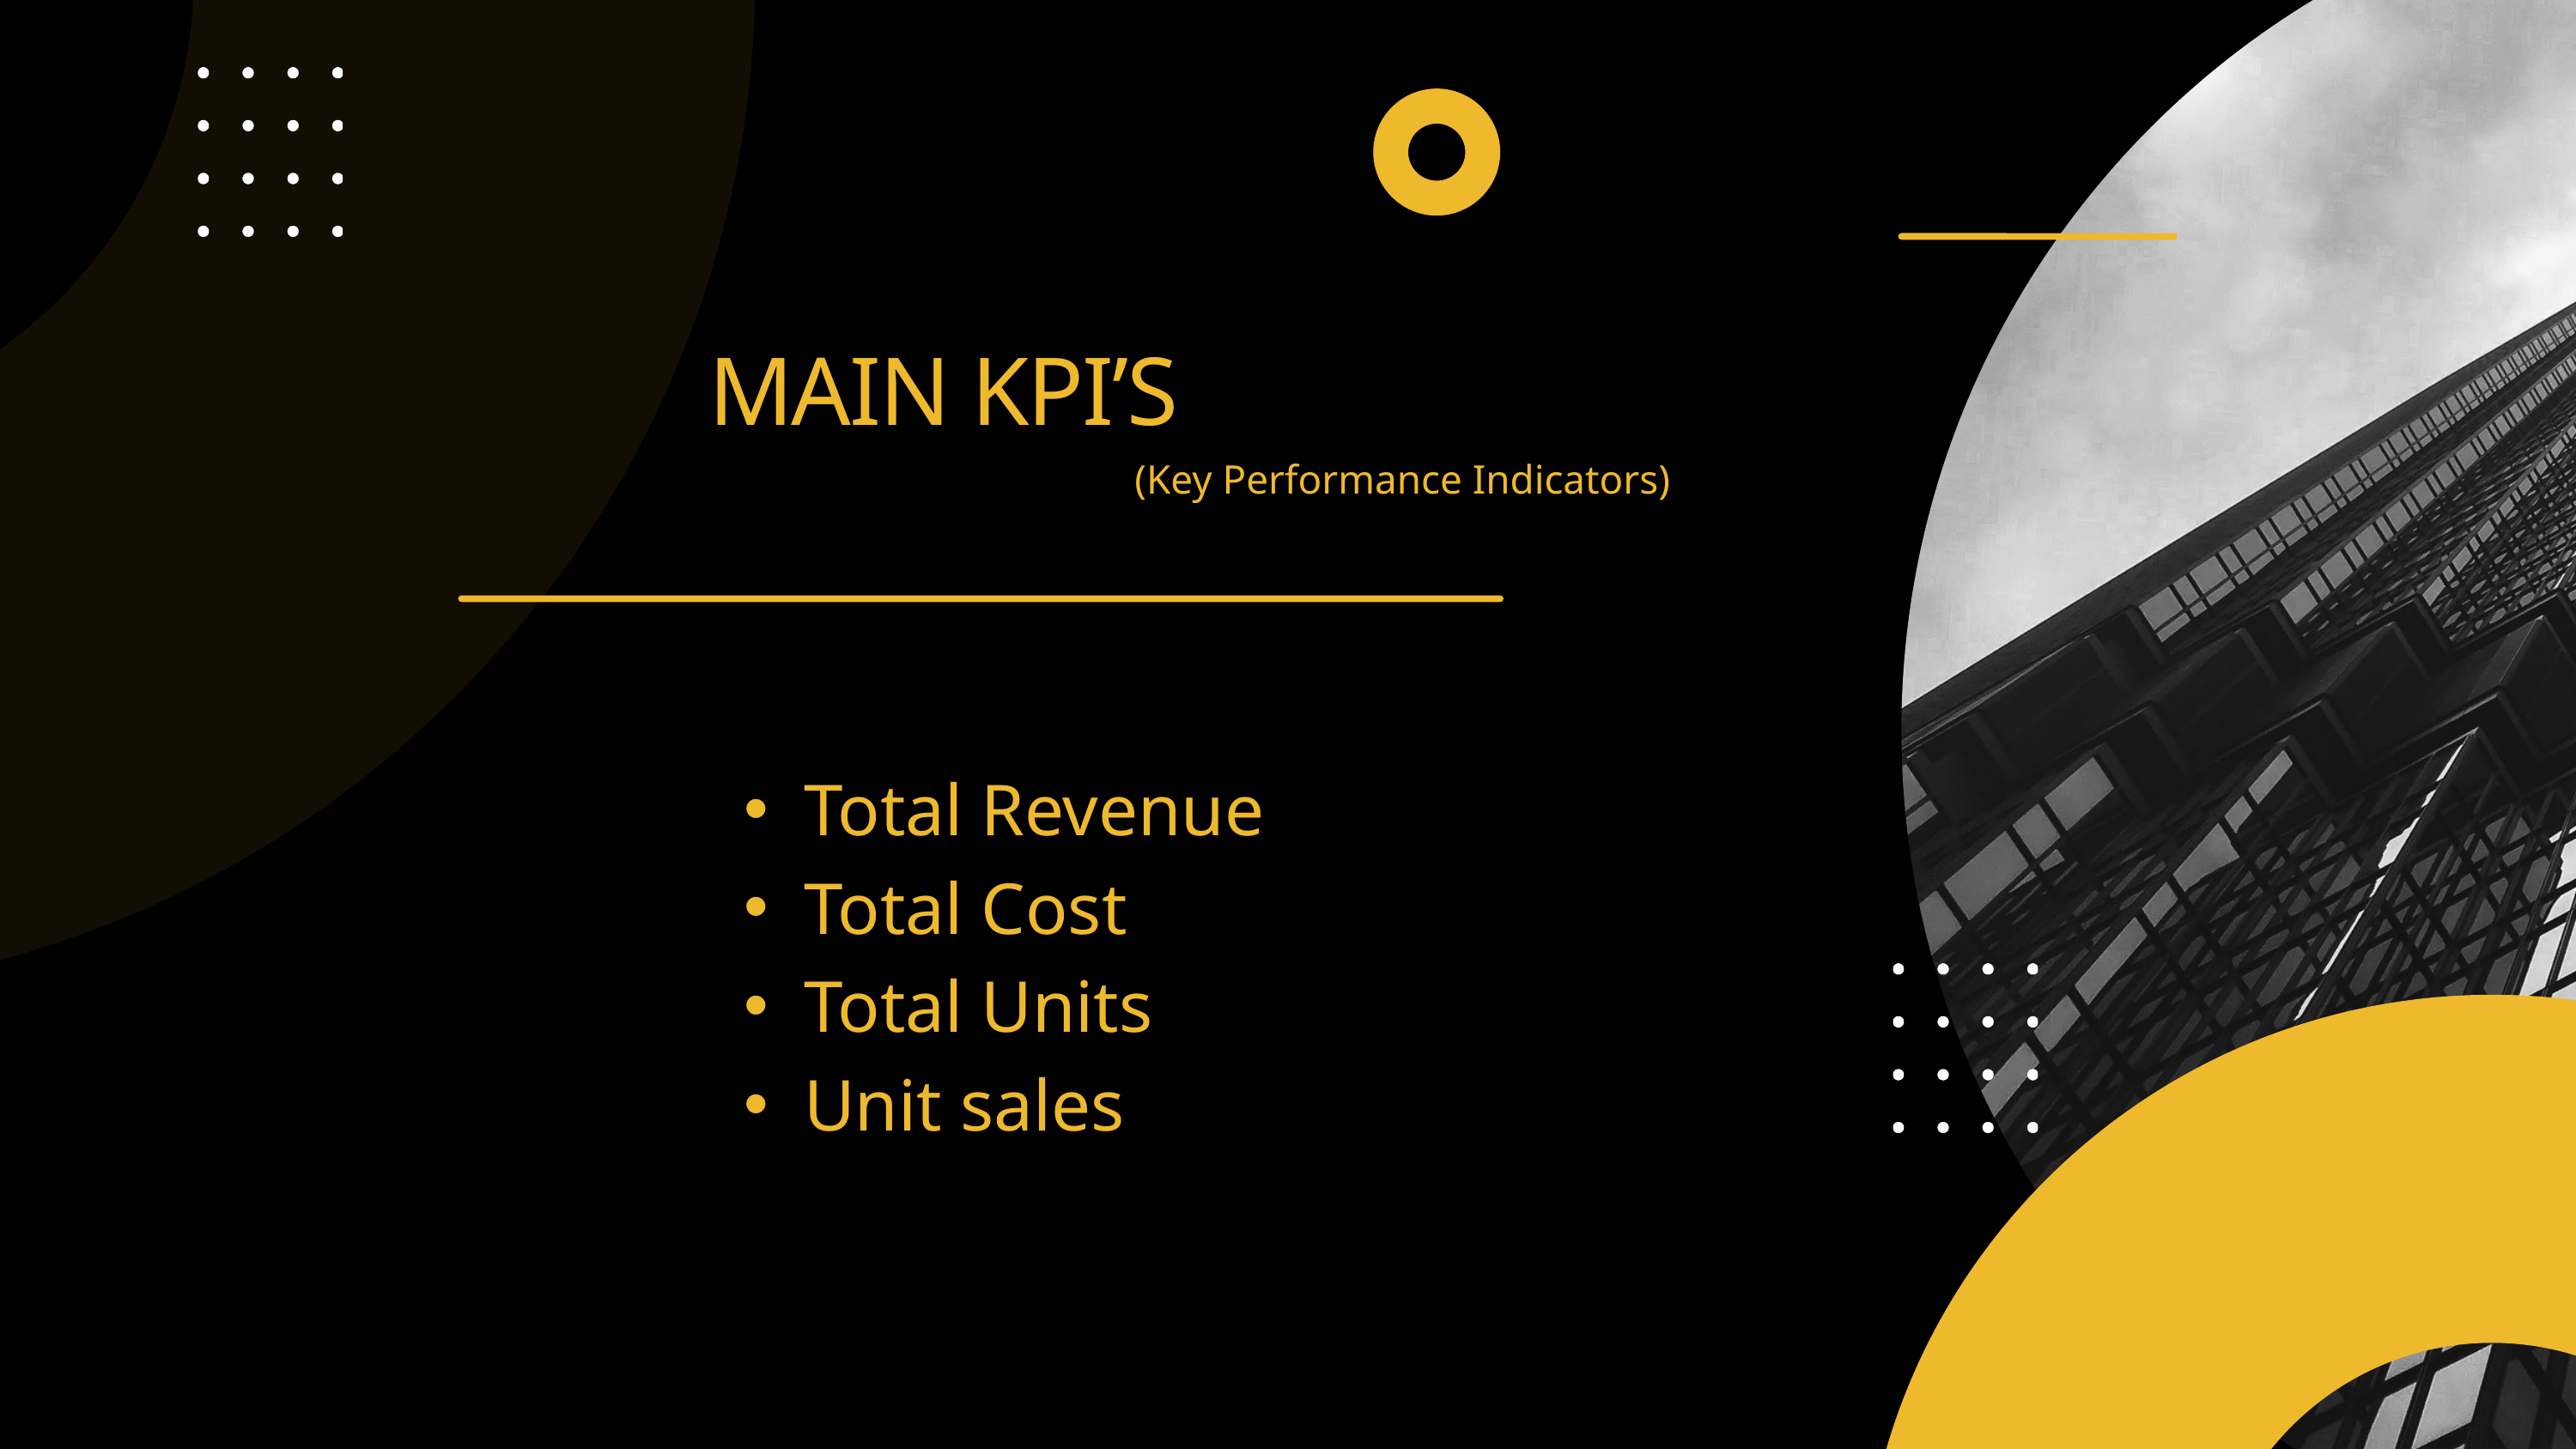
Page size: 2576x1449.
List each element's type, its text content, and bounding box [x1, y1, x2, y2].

text_box (Key Performance Indicators) [1074, 446, 1732, 502]
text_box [1860, 994, 2576, 1449]
text_box Total Revenue Total Cost Total Units Unit sales [684, 751, 1288, 1145]
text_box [1372, 88, 1501, 216]
text_box [1893, 963, 1896, 992]
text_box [0, 0, 756, 996]
text_box MAIN KPI’S [762, 351, 1668, 444]
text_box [1901, 0, 2576, 992]
